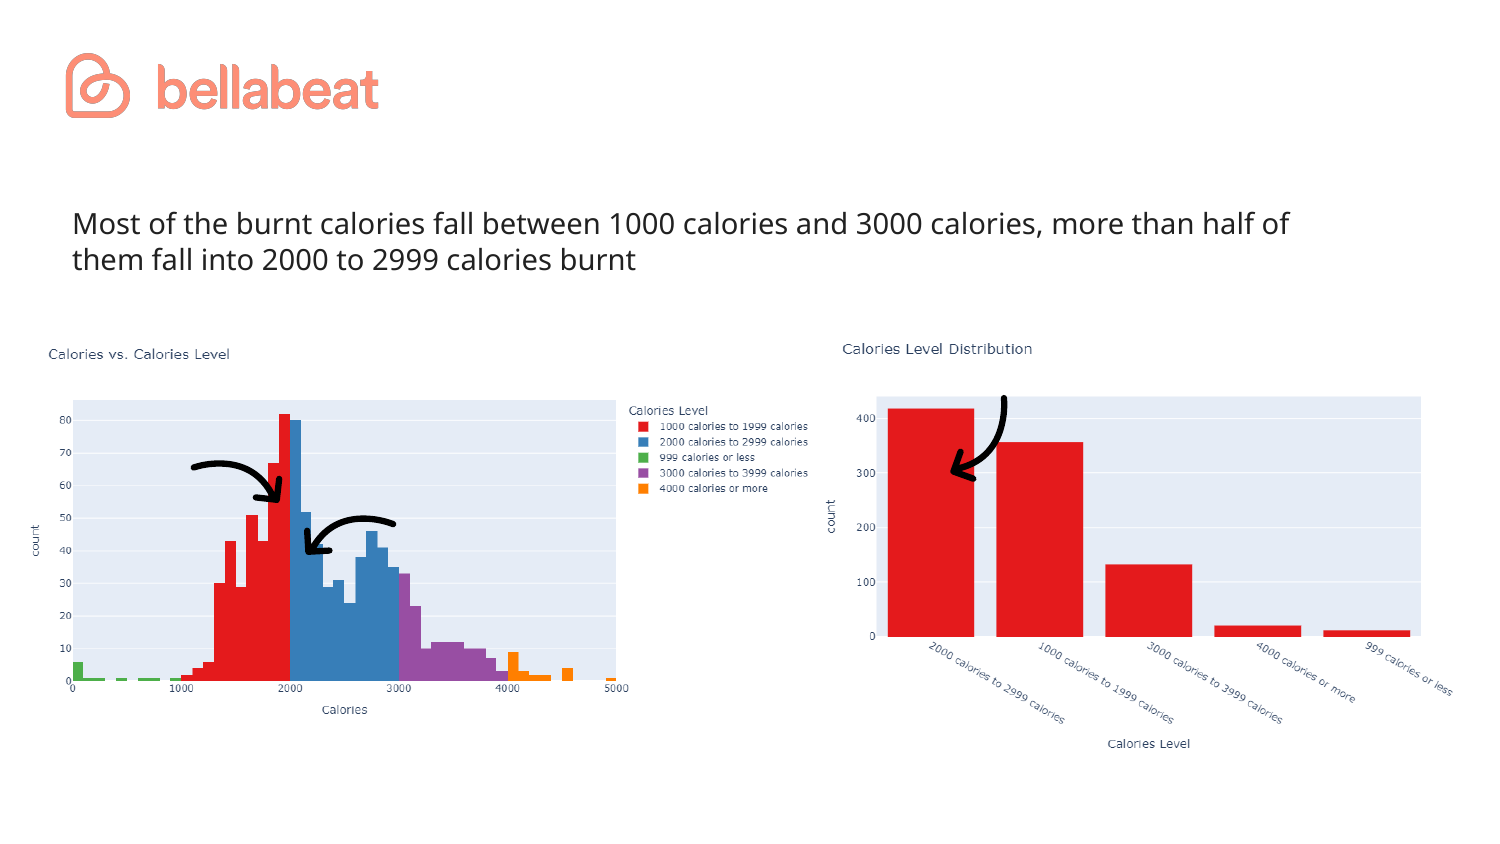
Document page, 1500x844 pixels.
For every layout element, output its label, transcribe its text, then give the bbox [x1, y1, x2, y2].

picture [7, 311, 1489, 758]
text_box Most of the burnt calories fall between 1000 calories and 3000 calories, more than half of them fall into 2000 to 2999 calories burnt [57, 198, 1349, 284]
picture [49, 42, 394, 129]
